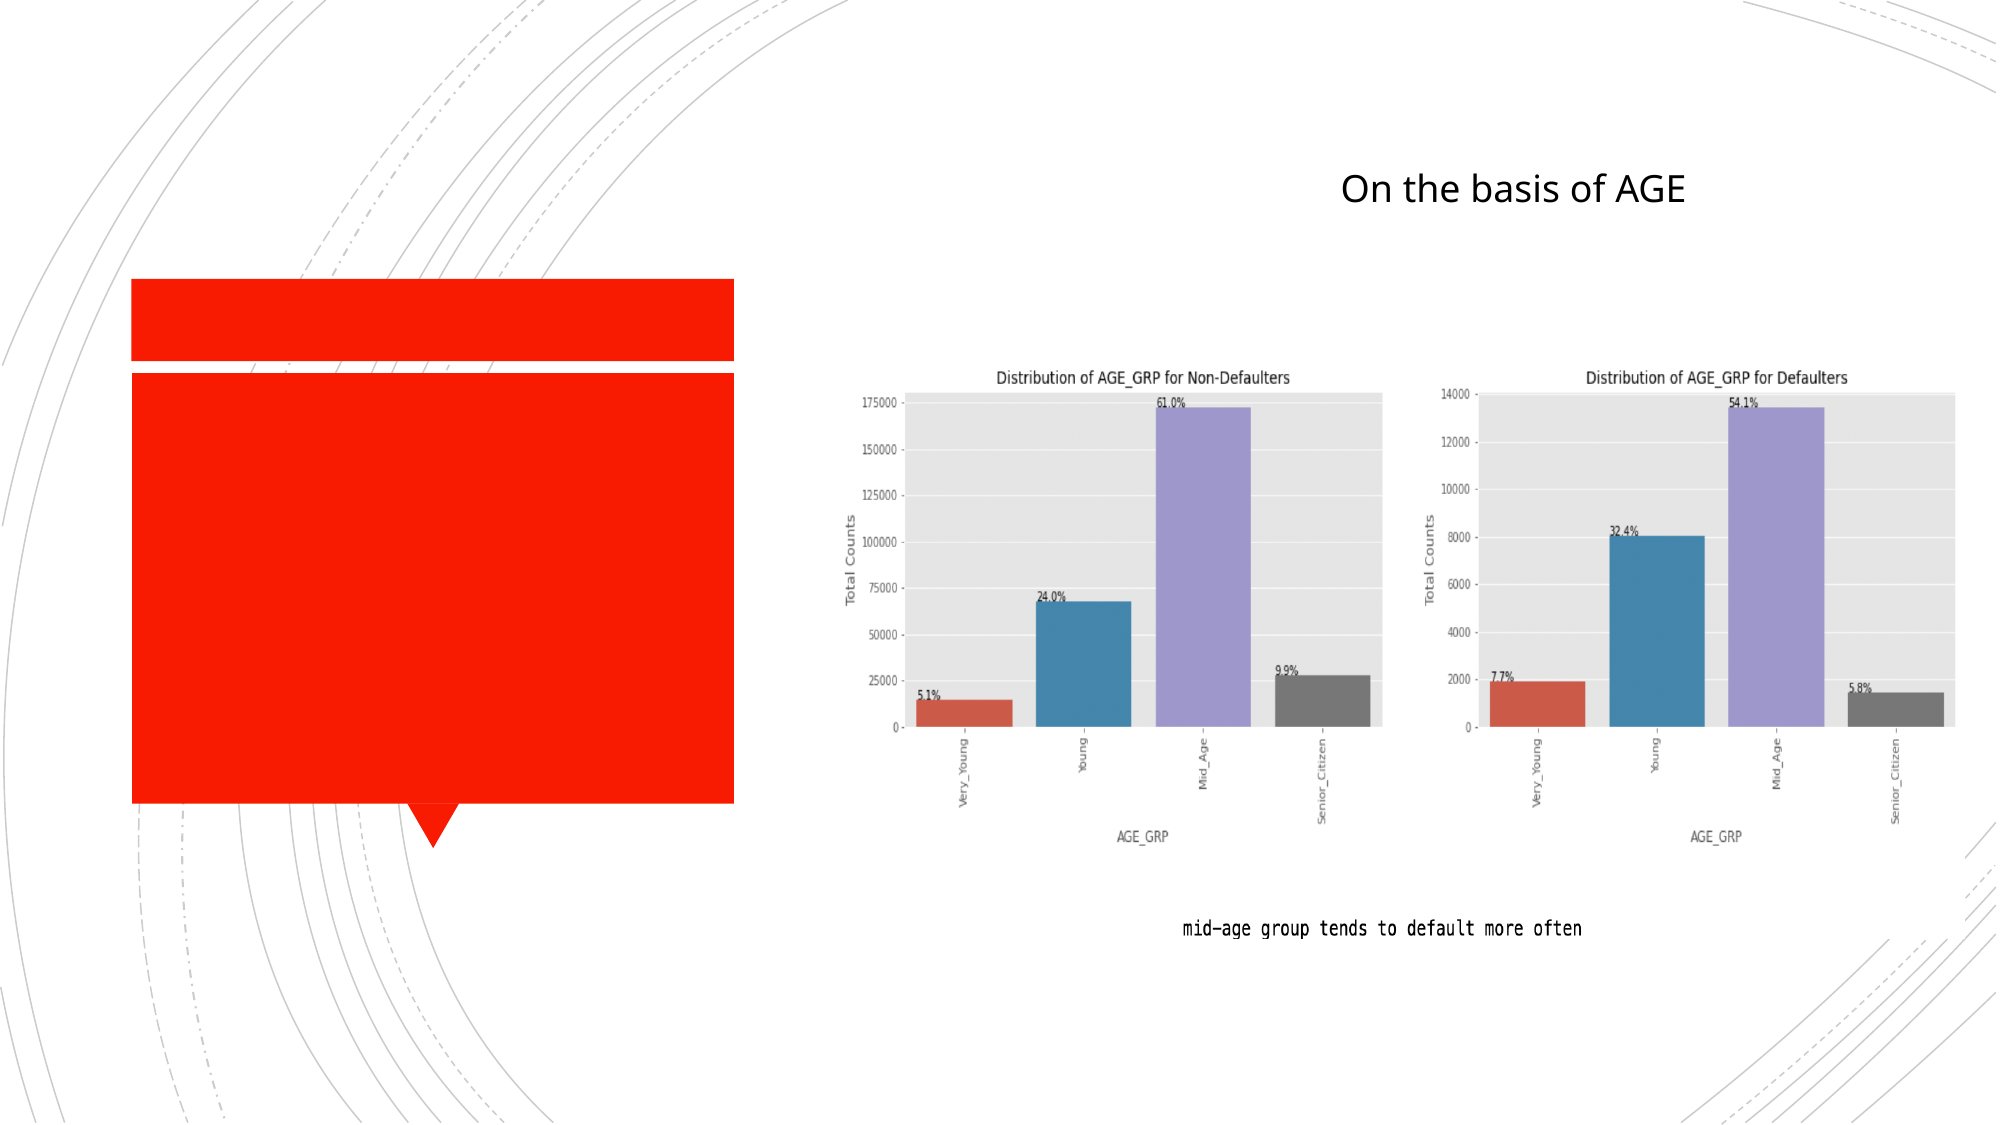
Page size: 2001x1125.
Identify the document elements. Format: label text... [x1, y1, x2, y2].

text_box On the basis of AGE [1325, 157, 1702, 218]
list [839, 359, 1966, 939]
